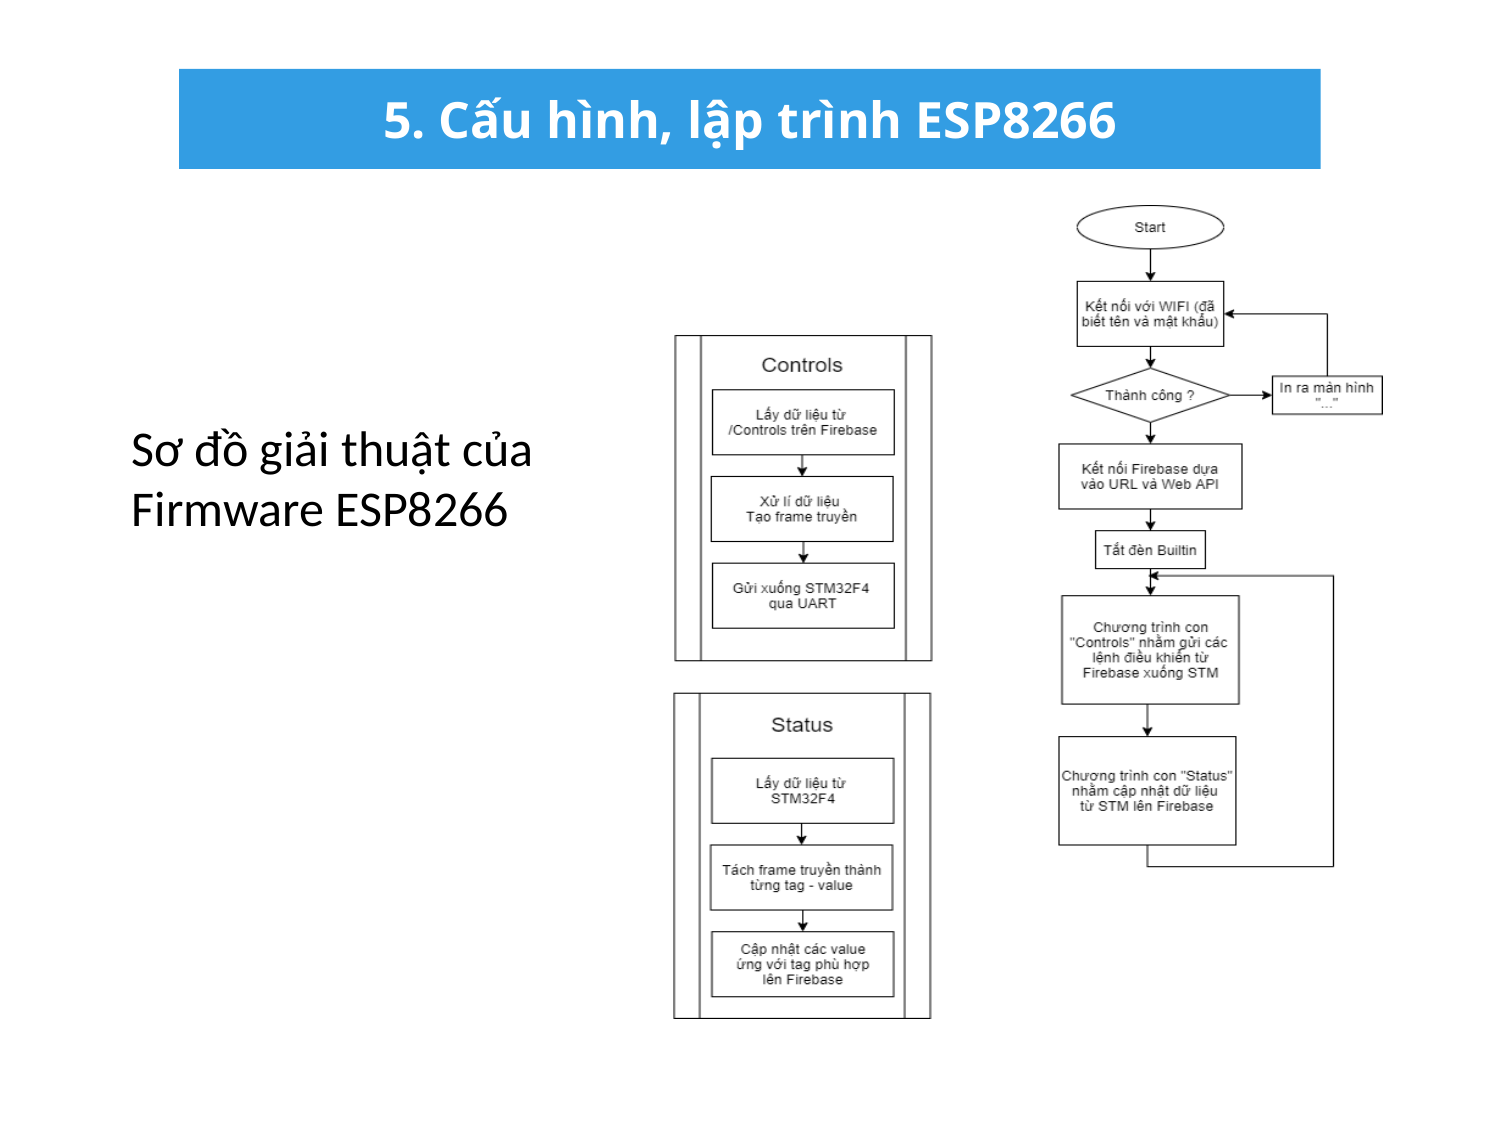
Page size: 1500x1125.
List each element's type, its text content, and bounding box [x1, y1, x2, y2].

text_box Sơ đồ giải thuật của Firmware ESP8266 [116, 409, 571, 544]
picture [673, 205, 1383, 1019]
text_box 5. Cấu hình, lập trình ESP8266 [178, 68, 1322, 170]
